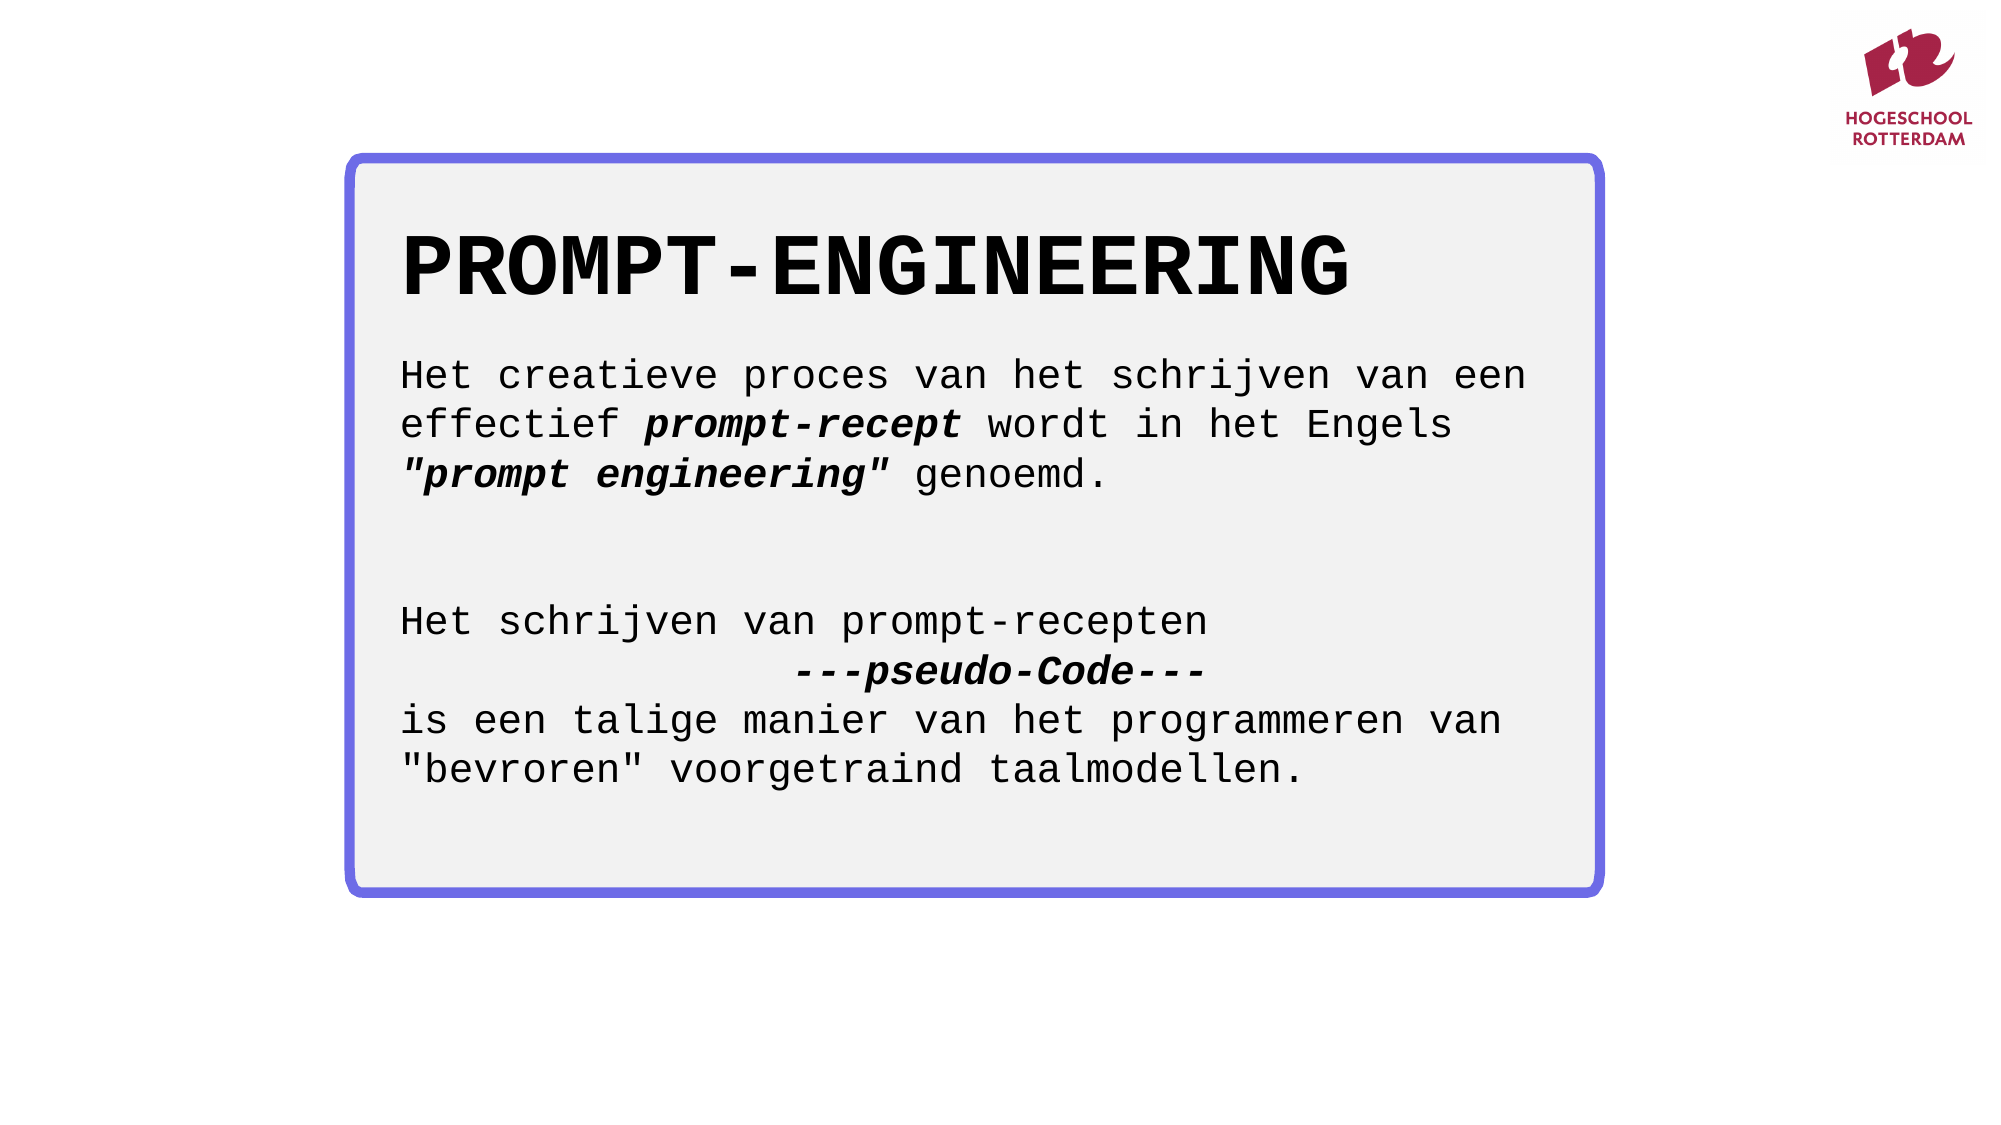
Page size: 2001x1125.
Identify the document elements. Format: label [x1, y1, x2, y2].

text_box [349, 158, 1601, 893]
picture [1830, 10, 1986, 165]
